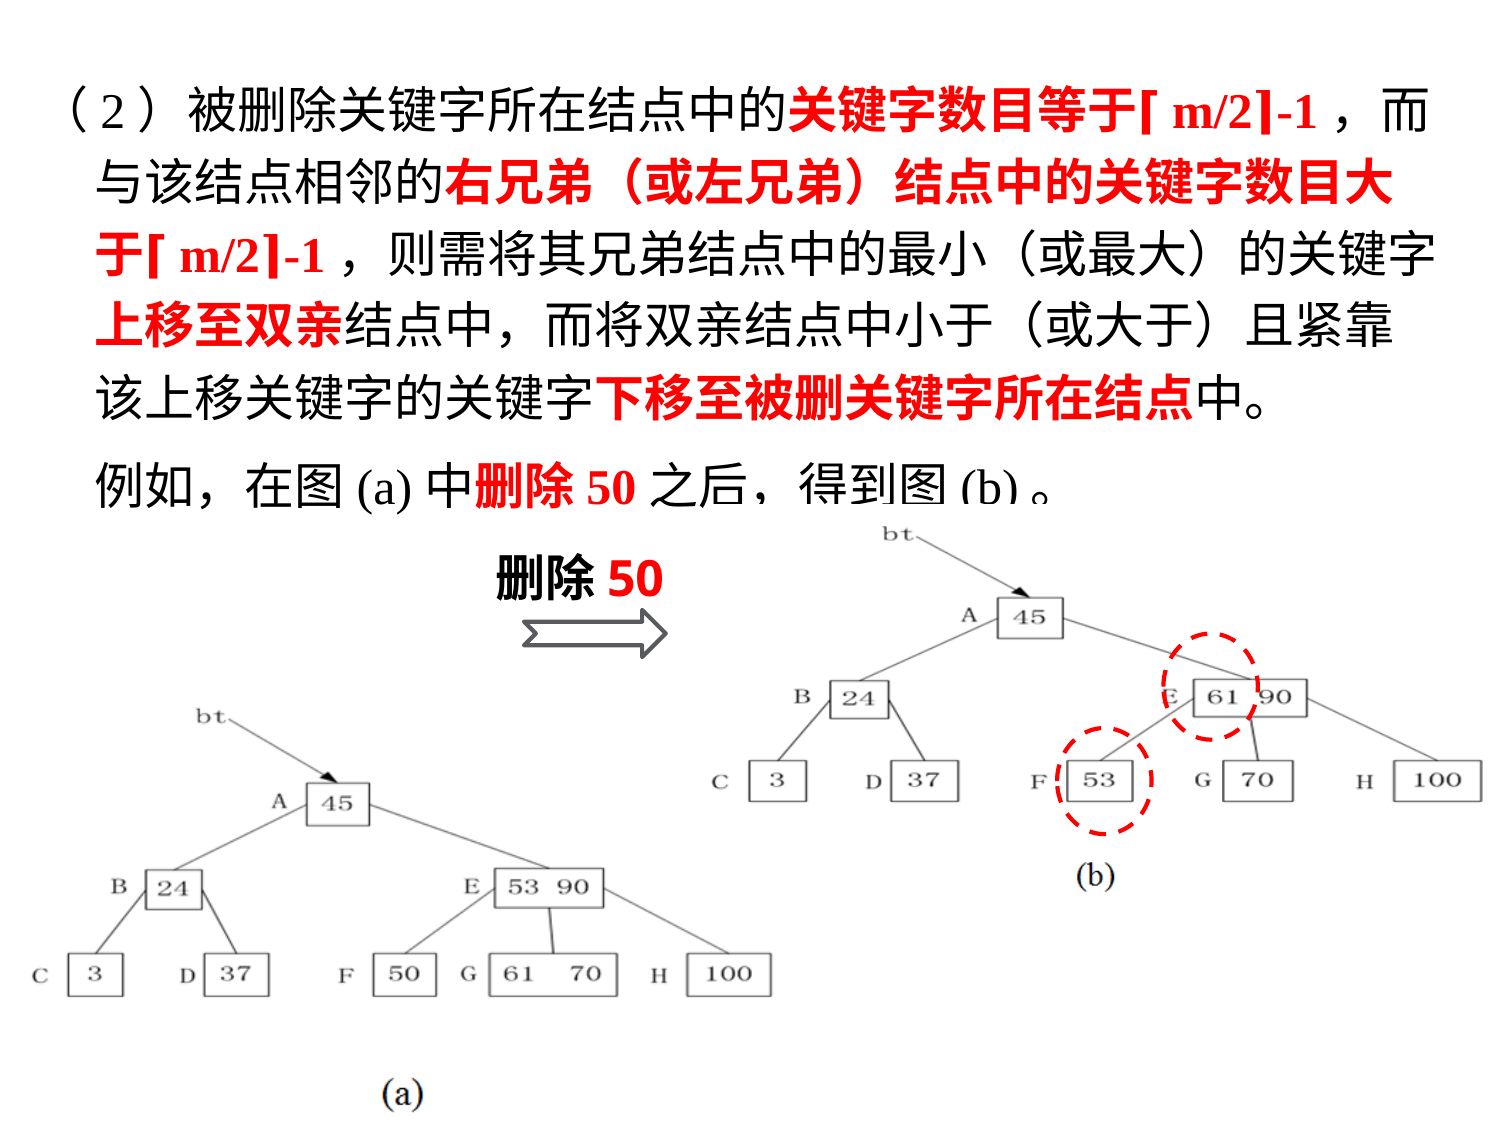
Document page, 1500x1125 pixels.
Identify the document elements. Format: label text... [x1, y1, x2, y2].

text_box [710, 504, 1500, 903]
list （2）被删除关键字所在结点中的关键字数目等于⌈m/2⌉-1，而与该结点相邻的右兄弟（或左兄弟）结点中的关键字数目大于⌈m/2⌉-1，则需将其兄弟结点中的最小（或最大）的关键字上移至双亲结点中，而将双亲结点中小于（或大于）且紧靠该上移关键字的关键字下移至被删关键字所在结点中。 例如，在图(a)中删除50之后，得到图(b)。 [23, 58, 1459, 575]
picture [0, 699, 786, 1125]
text_box [522, 614, 668, 660]
text_box 删除50 [480, 538, 703, 614]
